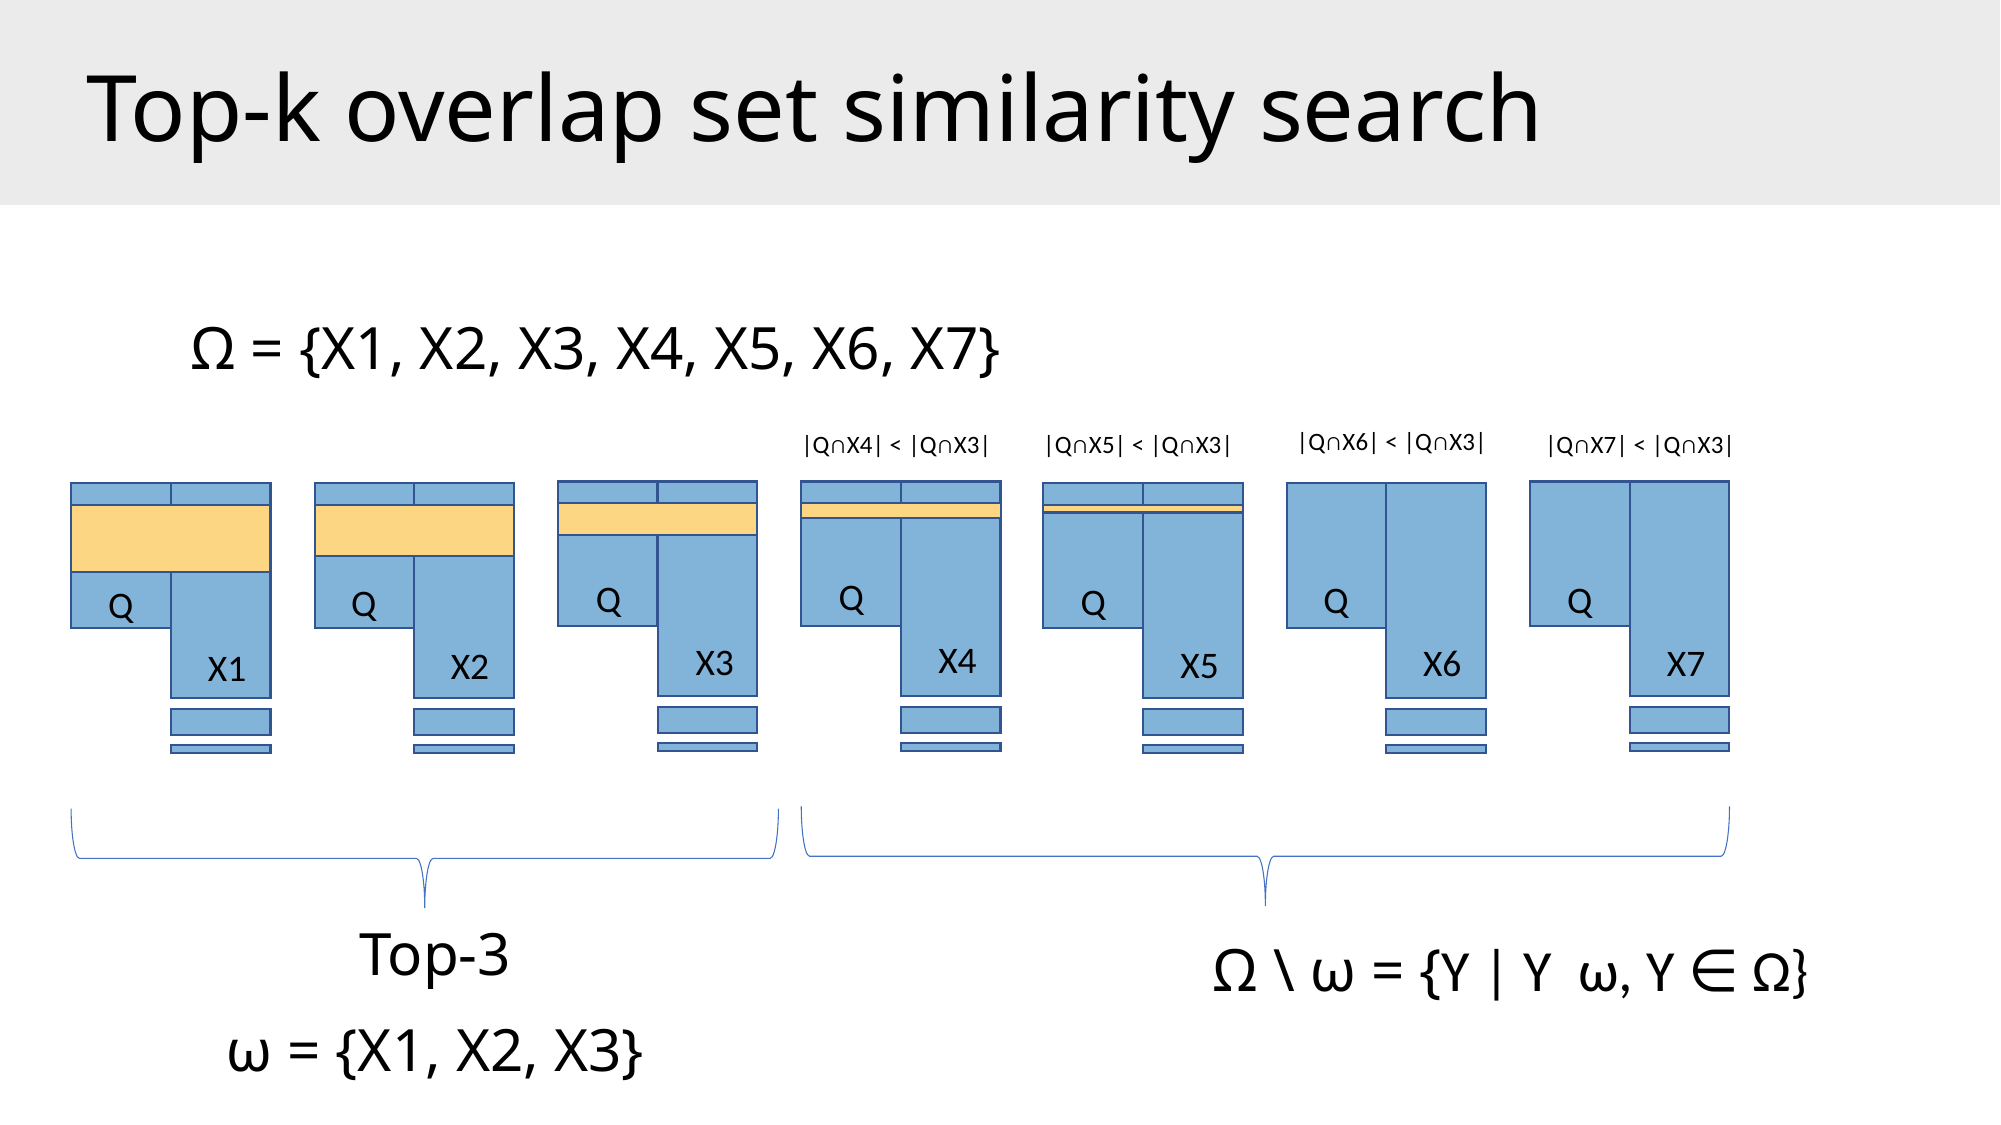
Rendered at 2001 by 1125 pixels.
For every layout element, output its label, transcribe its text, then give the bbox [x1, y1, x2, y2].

text_box [900, 519, 1002, 697]
text_box [1629, 706, 1730, 734]
text_box [1142, 744, 1244, 754]
text_box Q [336, 571, 392, 632]
title Top-k overlap set similarity search [71, 53, 1929, 171]
text_box [900, 706, 1002, 734]
text_box [413, 482, 515, 504]
text_box [1286, 482, 1385, 629]
text_box [557, 536, 657, 627]
text_box [413, 744, 515, 754]
text_box [1385, 708, 1487, 736]
text_box Q [1065, 570, 1121, 631]
text_box Q [1308, 568, 1364, 629]
text_box [314, 482, 413, 504]
text_box [1042, 504, 1244, 514]
text_box [1629, 742, 1730, 752]
text_box [1629, 480, 1730, 697]
text_box [149, 573, 170, 629]
text_box [314, 557, 413, 629]
text_box Q [93, 573, 149, 634]
text_box [657, 480, 758, 502]
text_box [657, 536, 758, 697]
text_box [800, 480, 900, 502]
text_box [1529, 480, 1629, 627]
text_box [413, 708, 515, 736]
text_box |Q∩X7| < |Q∩X3| [1530, 420, 1760, 466]
text_box [657, 742, 758, 752]
text_box |Q∩X5| < |Q∩X3| [1028, 420, 1258, 466]
text_box [1385, 482, 1487, 699]
text_box |Q∩X6| < |Q∩X3| [1281, 418, 1512, 464]
text_box X6 [1408, 631, 1477, 692]
text_box [1142, 708, 1244, 736]
text_box [557, 480, 657, 502]
text_box [1385, 744, 1487, 754]
text_box [557, 502, 758, 536]
text_box Ω = {X1, X2, X3, X4, X5, X6, X7} [175, 303, 1016, 389]
text_box X3 [680, 630, 749, 691]
text_box [1142, 482, 1244, 504]
text_box [170, 573, 272, 699]
text_box [800, 806, 1731, 907]
text_box X4 [923, 628, 992, 689]
text_box [170, 482, 272, 504]
text_box [900, 480, 1002, 502]
text_box [800, 519, 900, 627]
text_box [413, 557, 515, 699]
text_box |Q∩X4| < |Q∩X3| [786, 420, 1016, 466]
text_box [314, 504, 515, 557]
text_box X7 [1652, 631, 1721, 692]
text_box [70, 573, 93, 629]
text_box [170, 744, 272, 754]
text_box [800, 502, 1002, 519]
text_box [70, 482, 170, 504]
text_box [70, 504, 272, 573]
text_box X1 [193, 636, 262, 697]
text_box Top-3 [345, 909, 527, 994]
text_box [70, 808, 779, 909]
text_box ω = {X1, X2, X3} [211, 1005, 660, 1091]
text_box Q [581, 567, 637, 628]
text_box Q [1552, 568, 1608, 629]
text_box X5 [1165, 633, 1234, 694]
text_box [1042, 514, 1142, 629]
text_box [900, 742, 1002, 752]
text_box Q [823, 565, 879, 626]
text_box [1142, 514, 1244, 699]
text_box X2 [436, 634, 505, 695]
text_box [1042, 482, 1142, 504]
text_box [170, 708, 272, 736]
text_box [657, 706, 758, 734]
